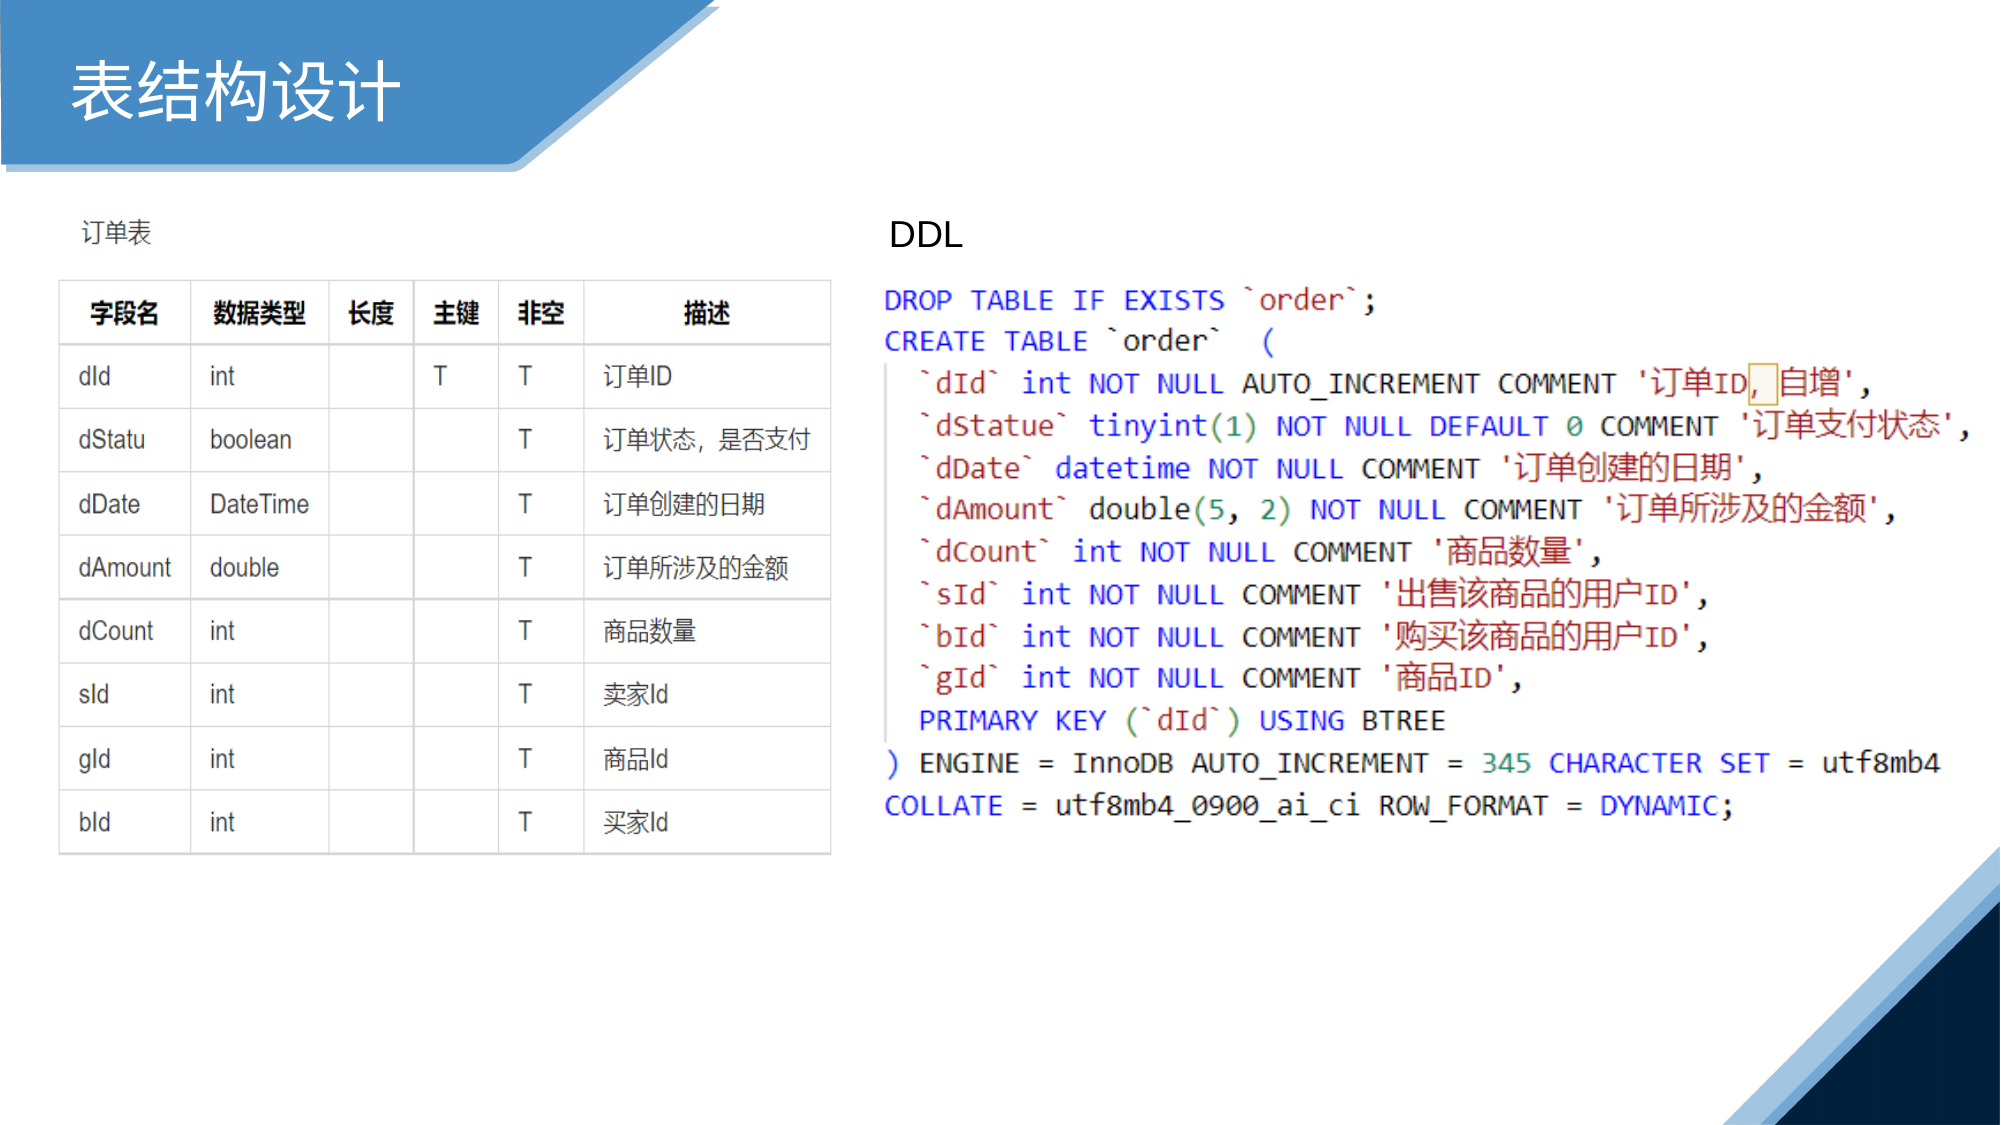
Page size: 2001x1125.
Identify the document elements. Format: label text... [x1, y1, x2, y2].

text_box DDL [874, 202, 1167, 263]
picture [874, 266, 2000, 844]
picture [1723, 847, 2000, 1125]
text_box 表结构设计 [55, 42, 528, 137]
picture [39, 202, 851, 879]
picture [0, 0, 720, 172]
